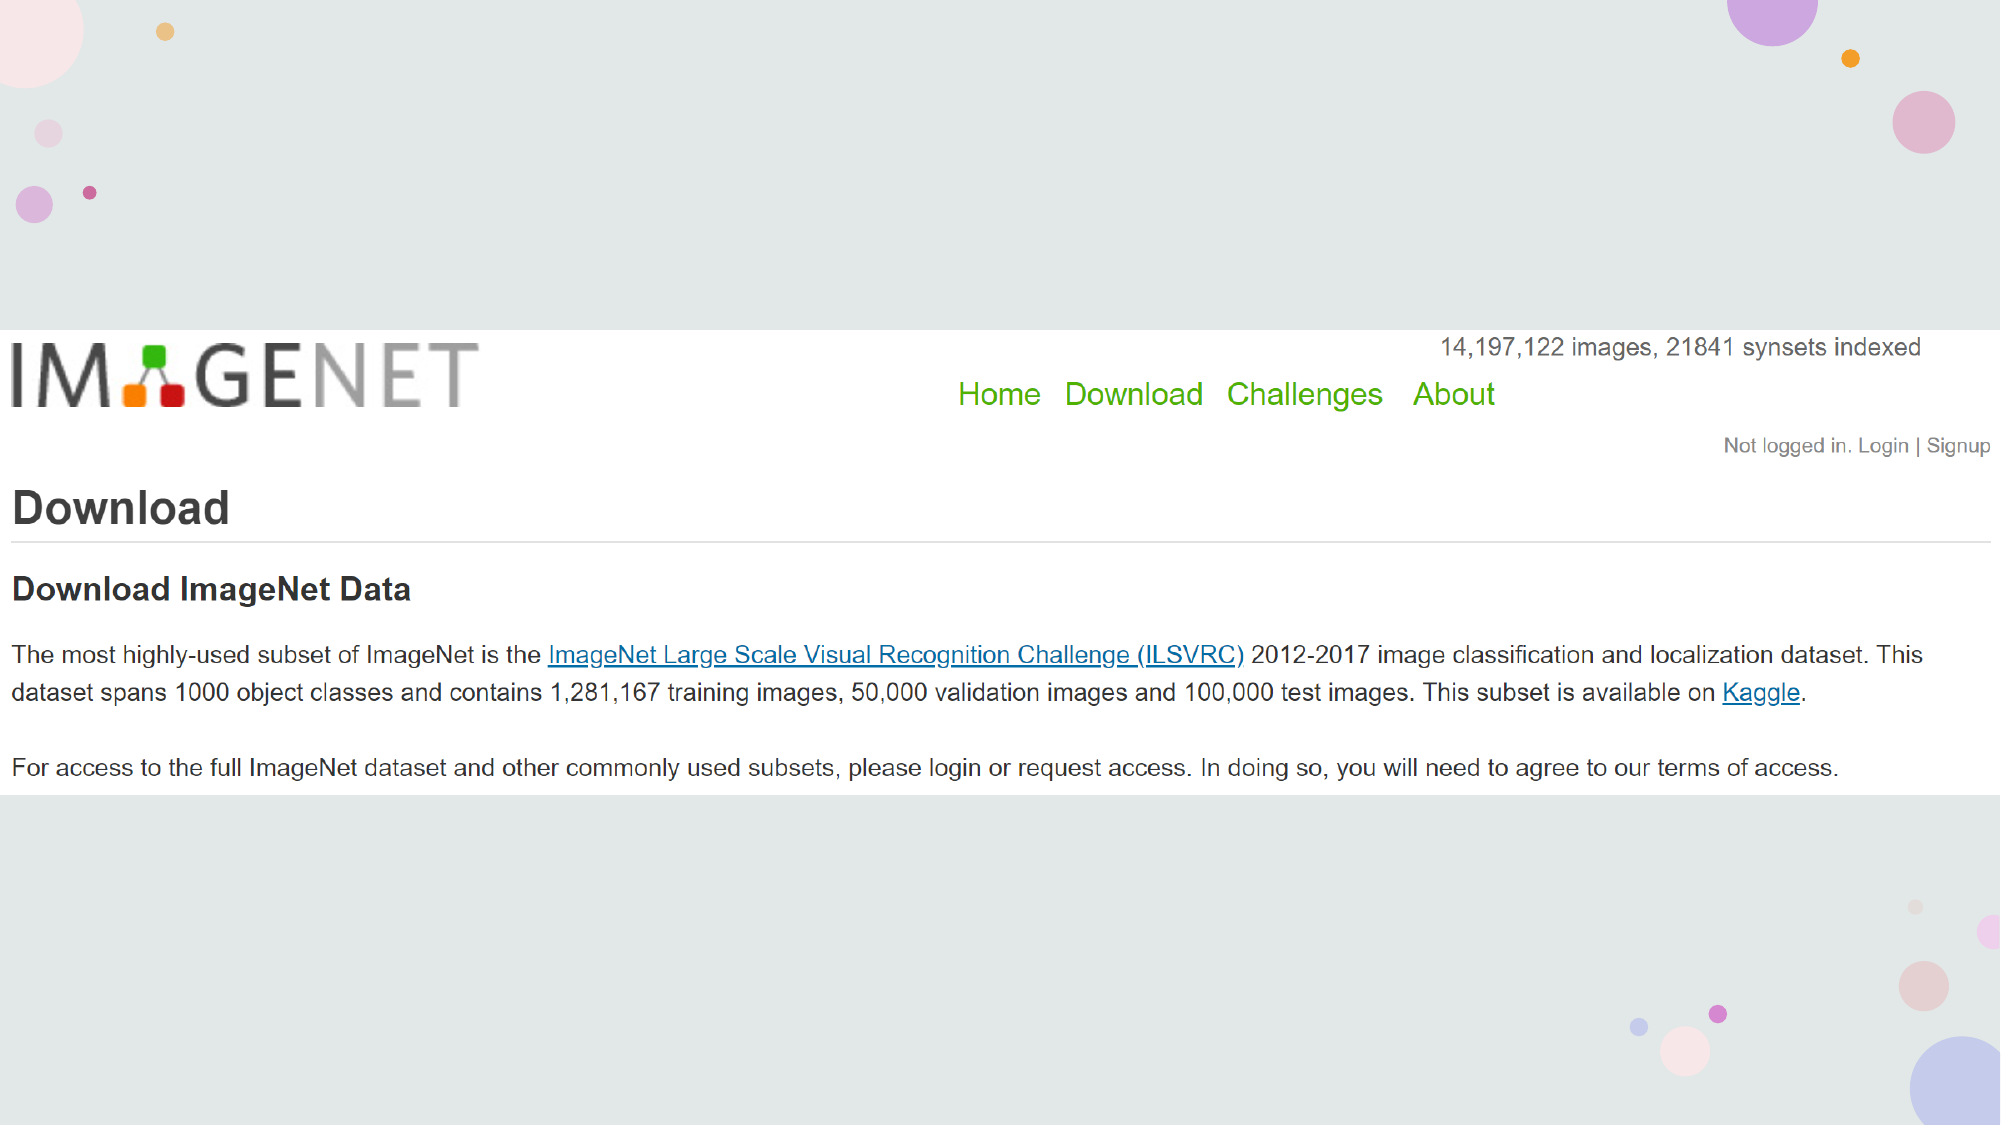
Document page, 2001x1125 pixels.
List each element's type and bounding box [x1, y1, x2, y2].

picture [0, 330, 2000, 795]
